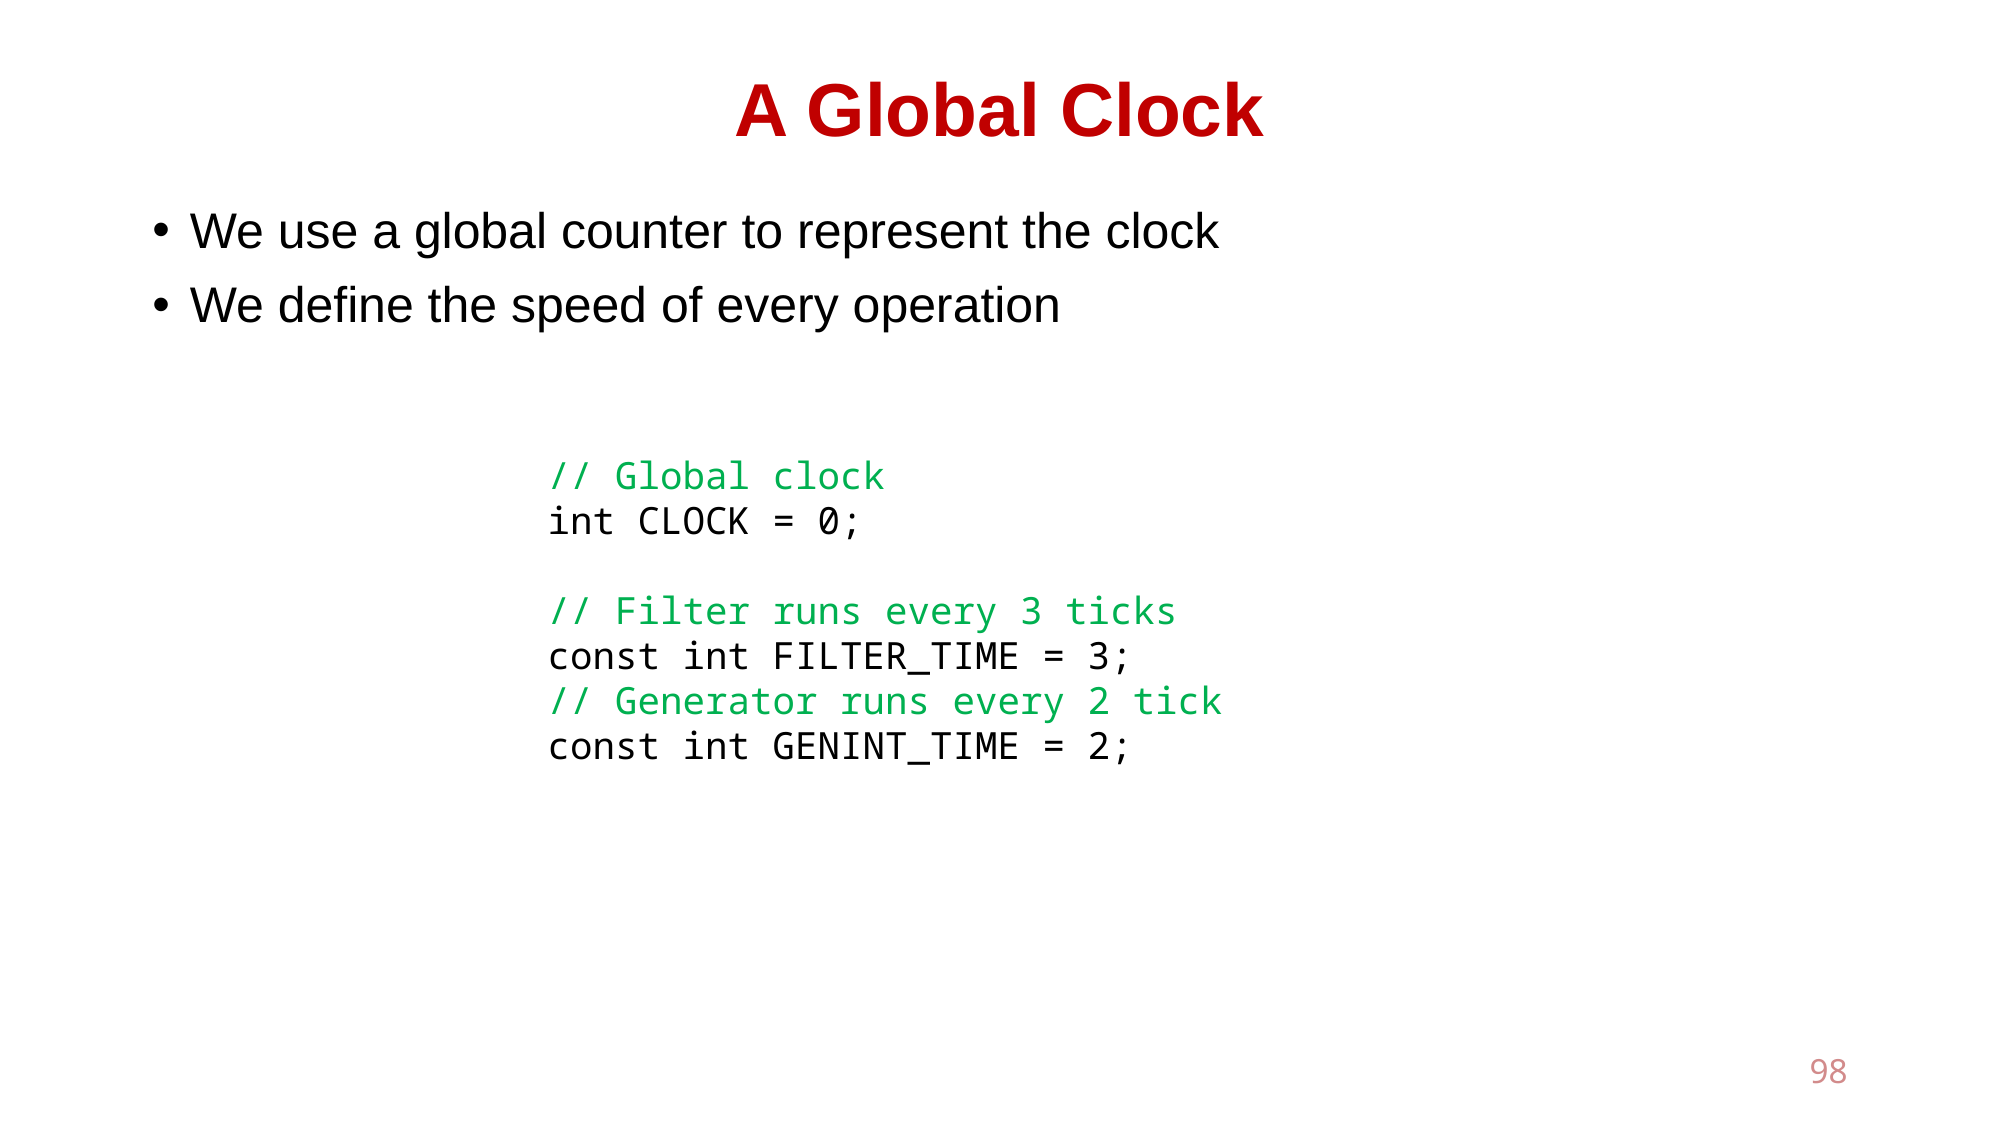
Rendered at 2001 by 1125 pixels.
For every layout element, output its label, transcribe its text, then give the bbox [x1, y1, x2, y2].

title A Global Clock [137, 59, 1863, 166]
list We use a global counter to represent the clock We define the speed of every operation [137, 197, 1863, 1025]
text_box // Global clock int CLOCK = 0; // Filter runs every 3 ticks const int FILTER_TIME = 3; // Generator runs every 2 tick const int GENINT_TIME = 2; [532, 444, 1533, 774]
slide_number 98 [1412, 1042, 1863, 1103]
